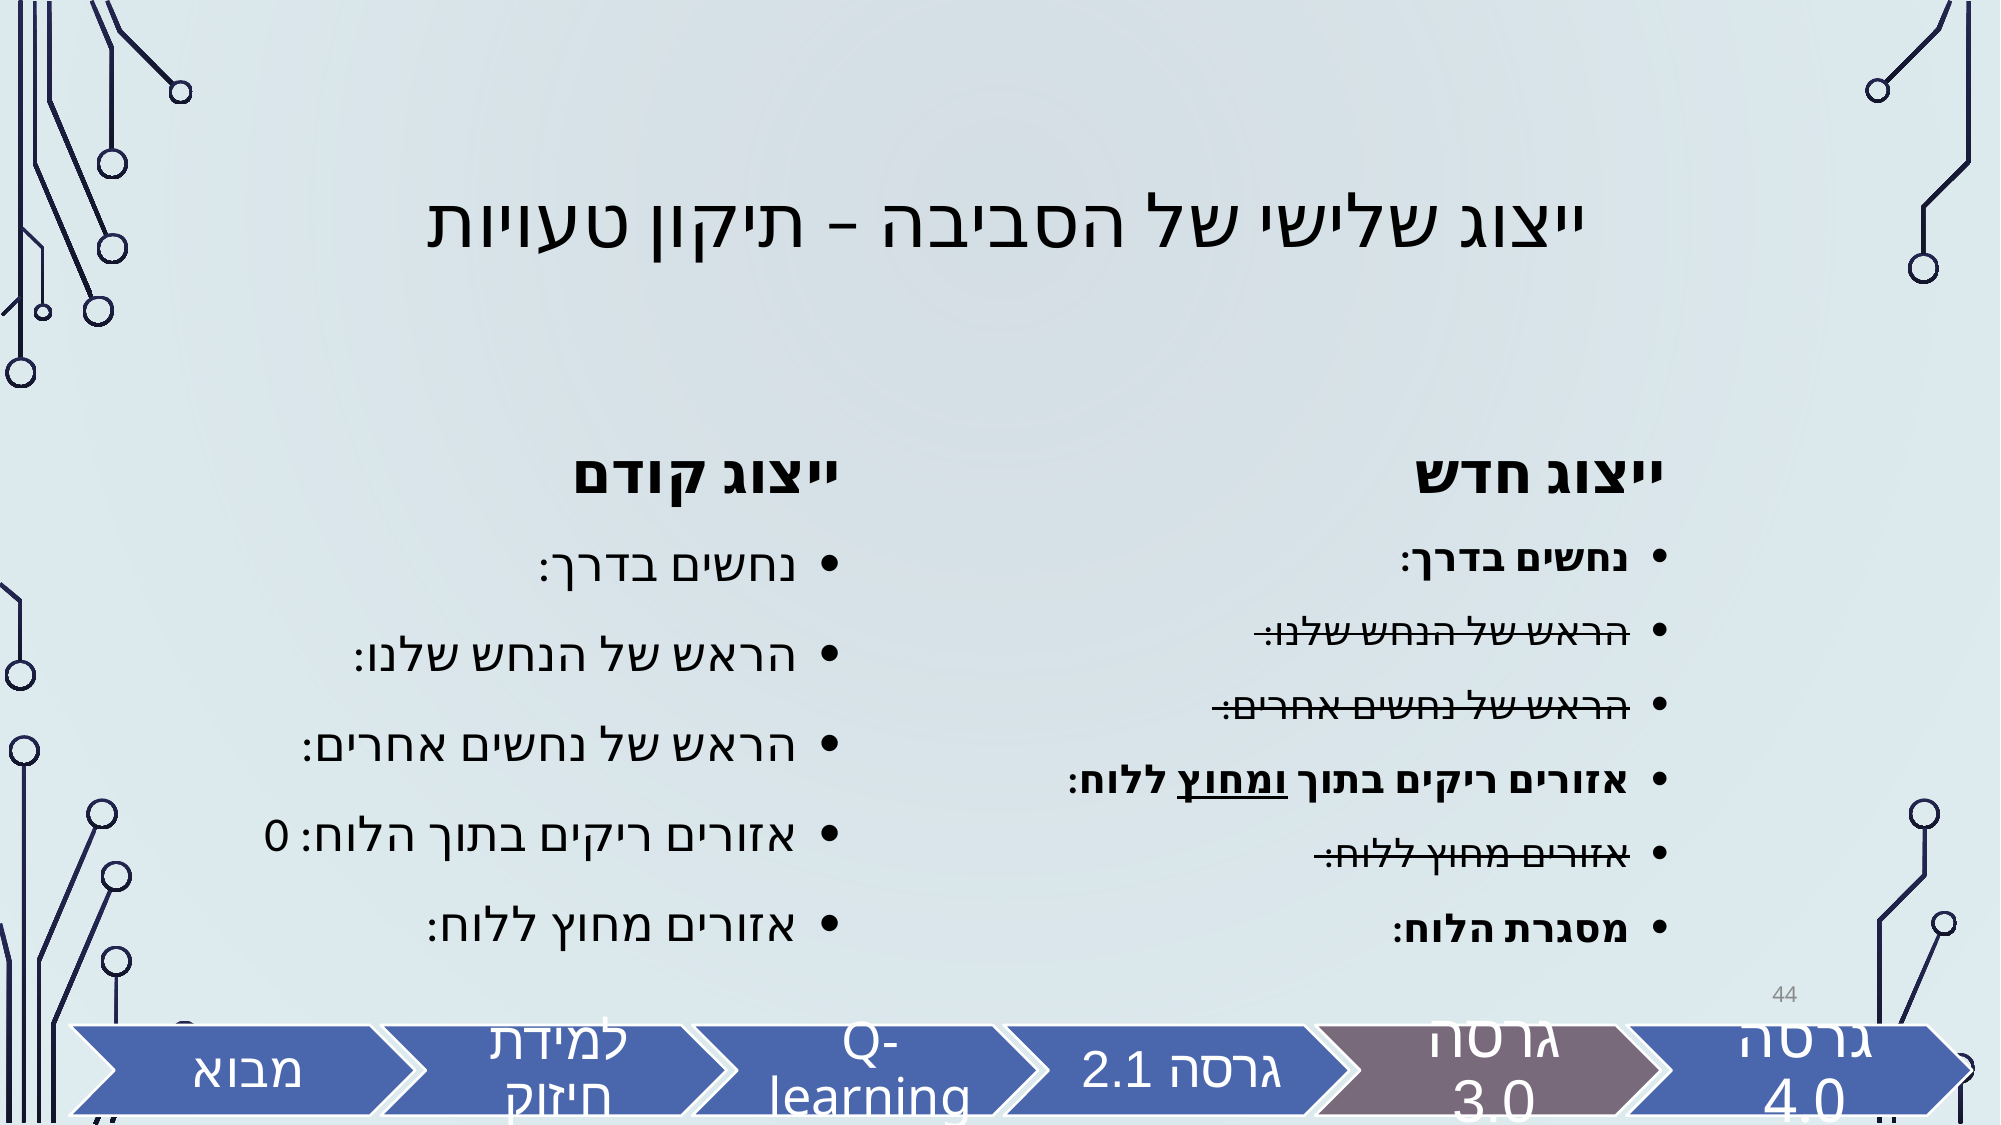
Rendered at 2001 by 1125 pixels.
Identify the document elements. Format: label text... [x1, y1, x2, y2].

slide_number 44 [1685, 965, 1813, 1023]
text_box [68, 1024, 1974, 1116]
list ייצוג קודם [93, 379, 856, 515]
list ייצוג חדש [918, 379, 1681, 515]
title ייצוג שלישי של הסביבה – תיקון טעויות [187, 101, 1813, 344]
